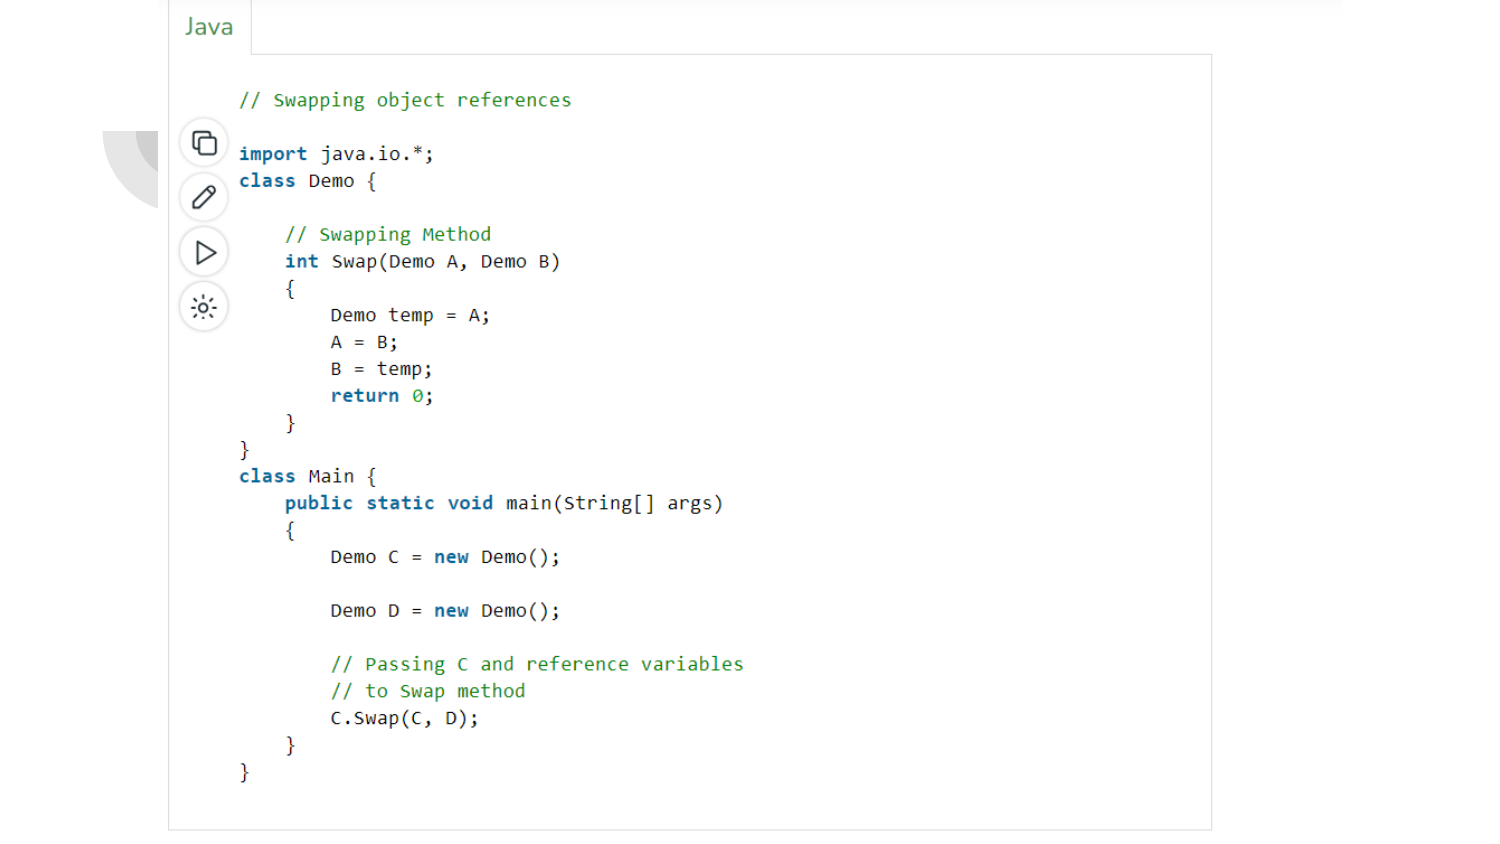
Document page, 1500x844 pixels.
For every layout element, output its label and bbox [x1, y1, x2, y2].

picture [157, 0, 1342, 844]
